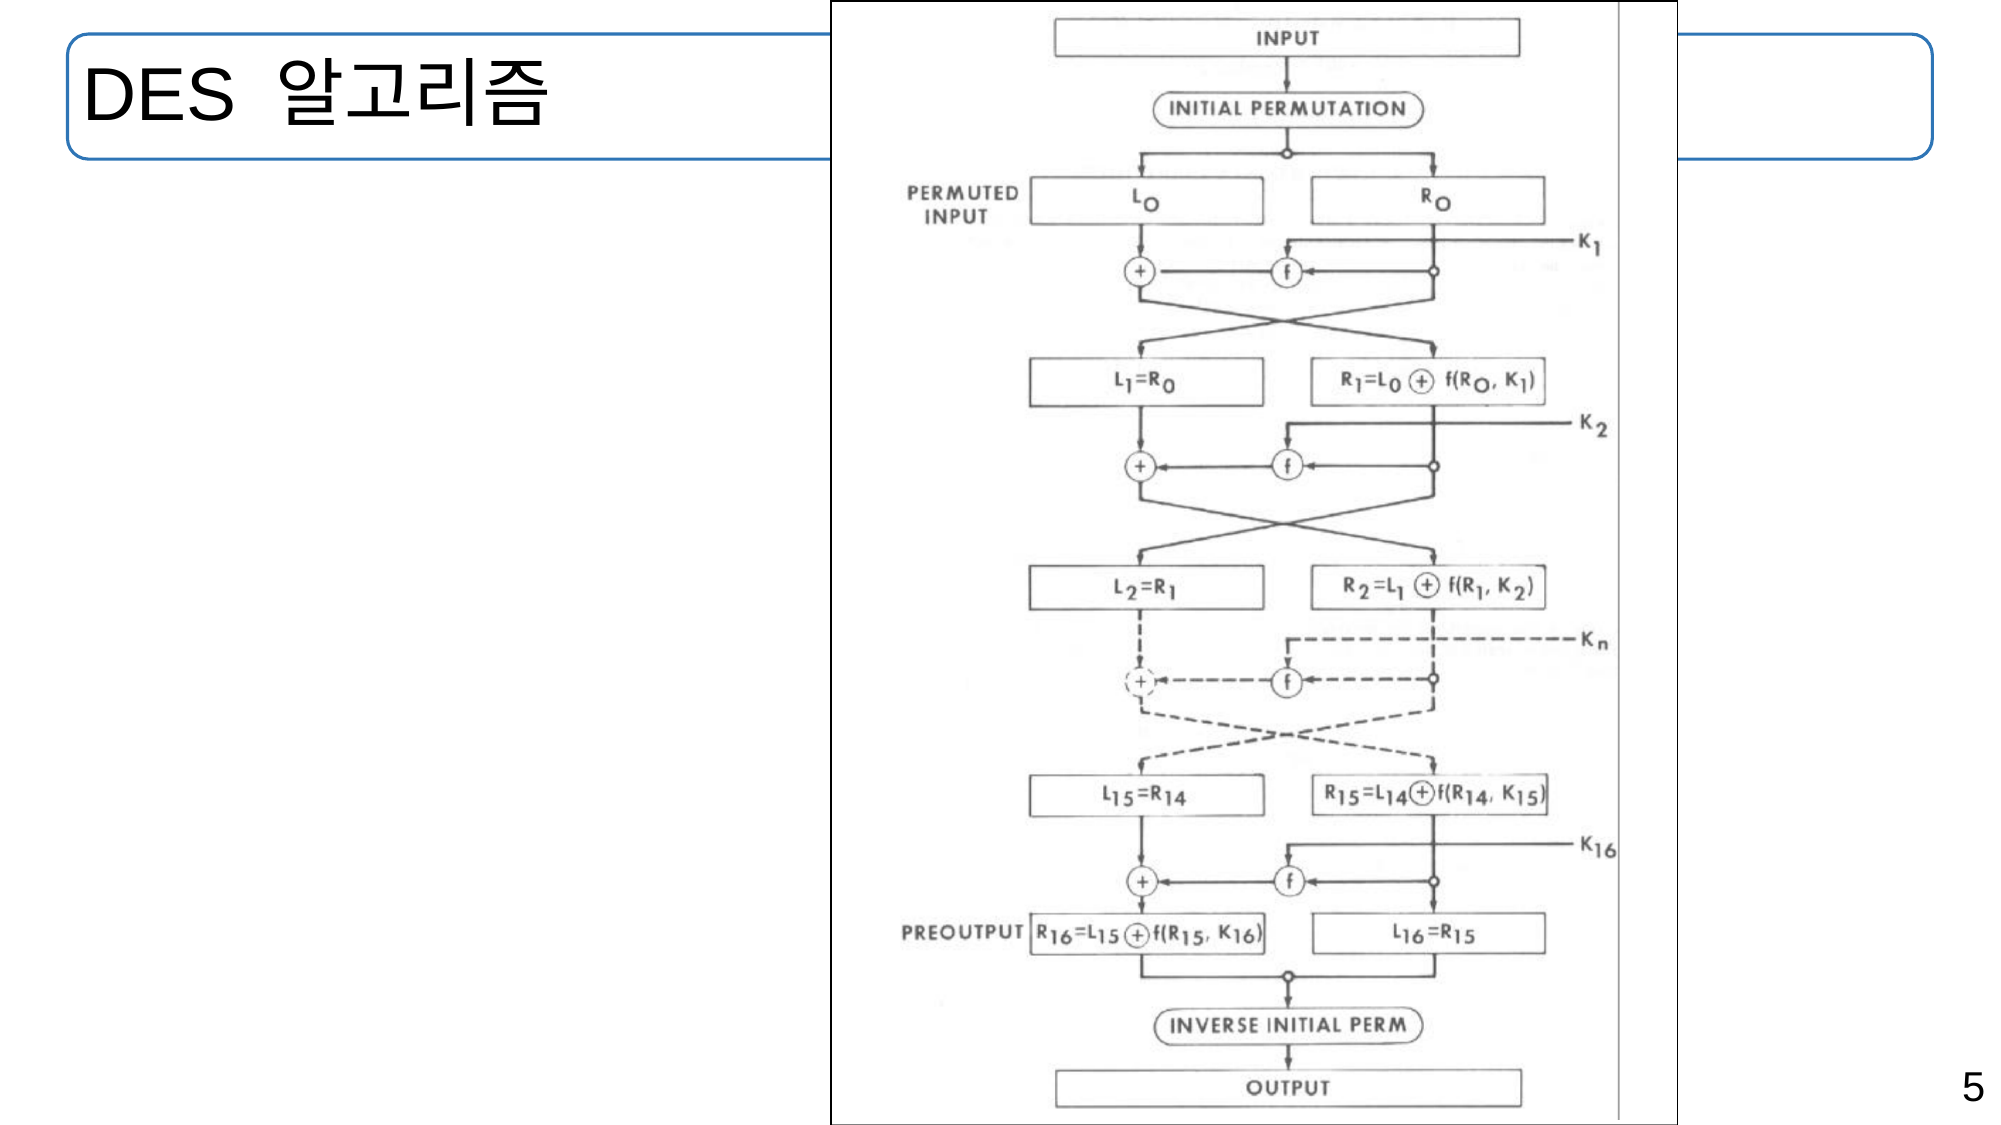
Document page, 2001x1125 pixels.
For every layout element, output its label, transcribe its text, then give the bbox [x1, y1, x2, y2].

title DES 알고리즘 [1678, 34, 1933, 160]
picture [830, 0, 1678, 1125]
title DES 알고리즘 [67, 34, 830, 160]
